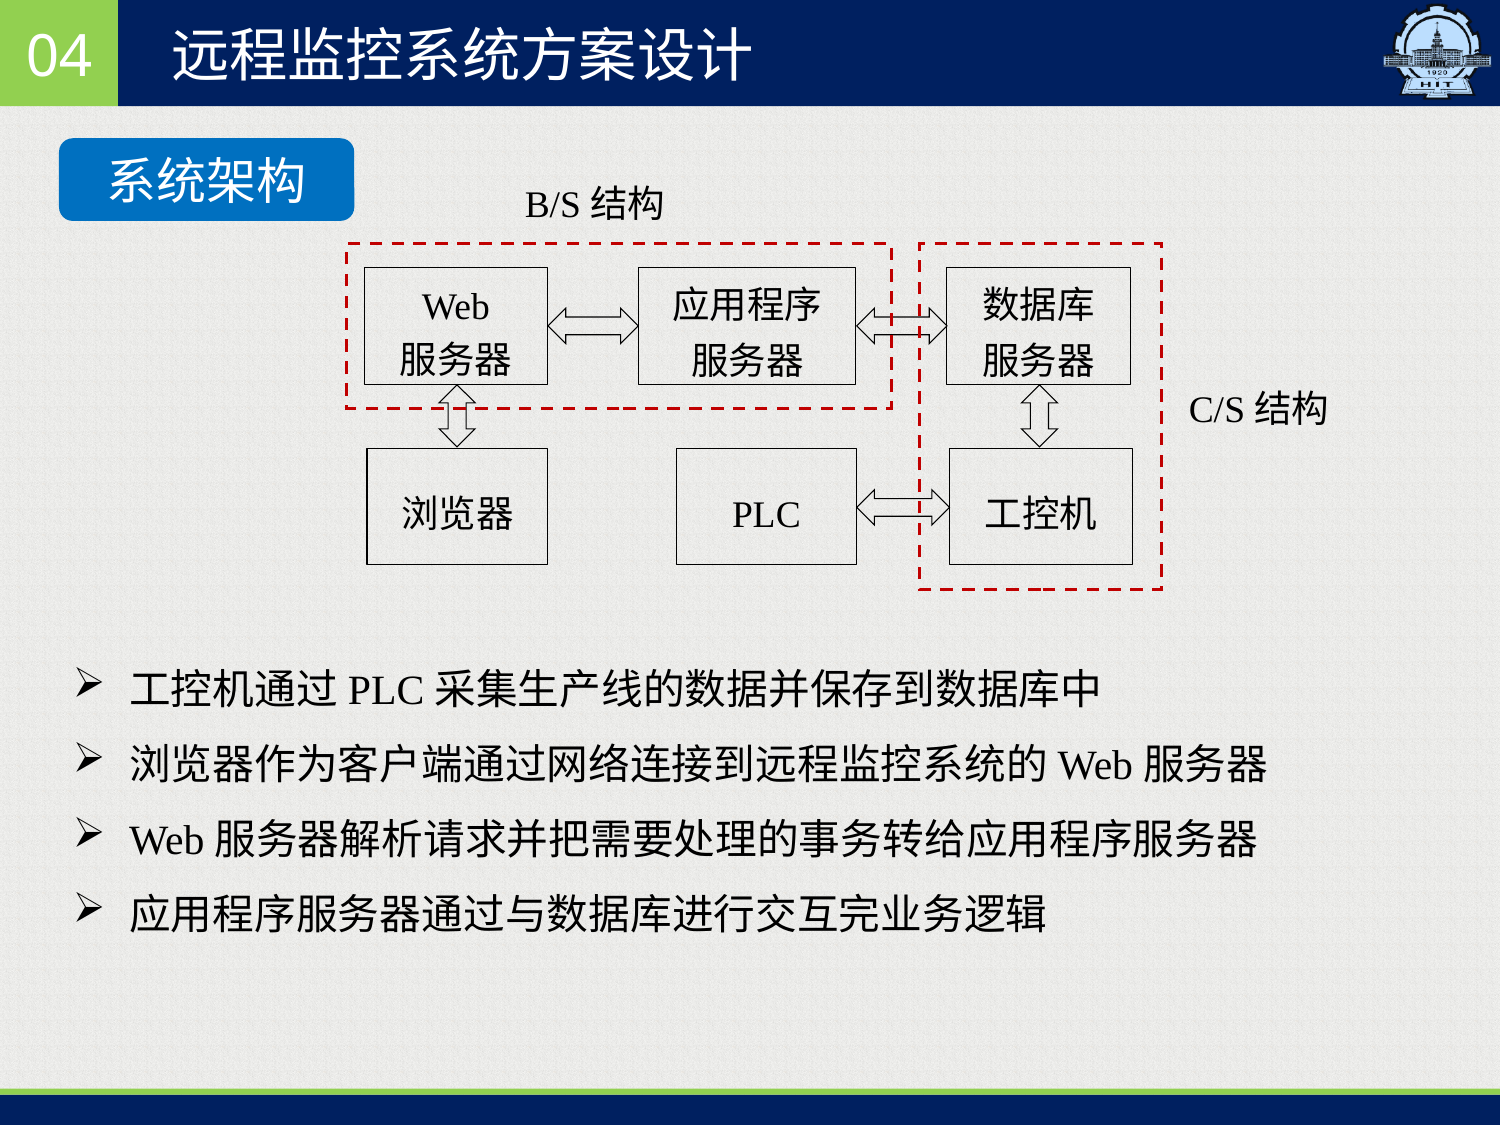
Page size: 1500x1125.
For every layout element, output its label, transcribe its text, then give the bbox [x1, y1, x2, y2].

text_box 系统架构 [58, 138, 355, 221]
text_box B/S结构 [509, 172, 680, 233]
list 04 [0, 0, 119, 107]
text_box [135, 243, 1381, 590]
list 远程监控系统方案设计 [156, 0, 1361, 107]
picture [0, 107, 1500, 1088]
text_box 工控机通过PLC采集生产线的数据并保存到数据库中 浏览器作为客户端通过网络连接到远程监控系统的Web服务器 Web服务器解析请求并把需要处理的事务转给应用程序服务器 应用程序服务器通过与数据库进行交互完业务逻辑 [58, 630, 1361, 946]
